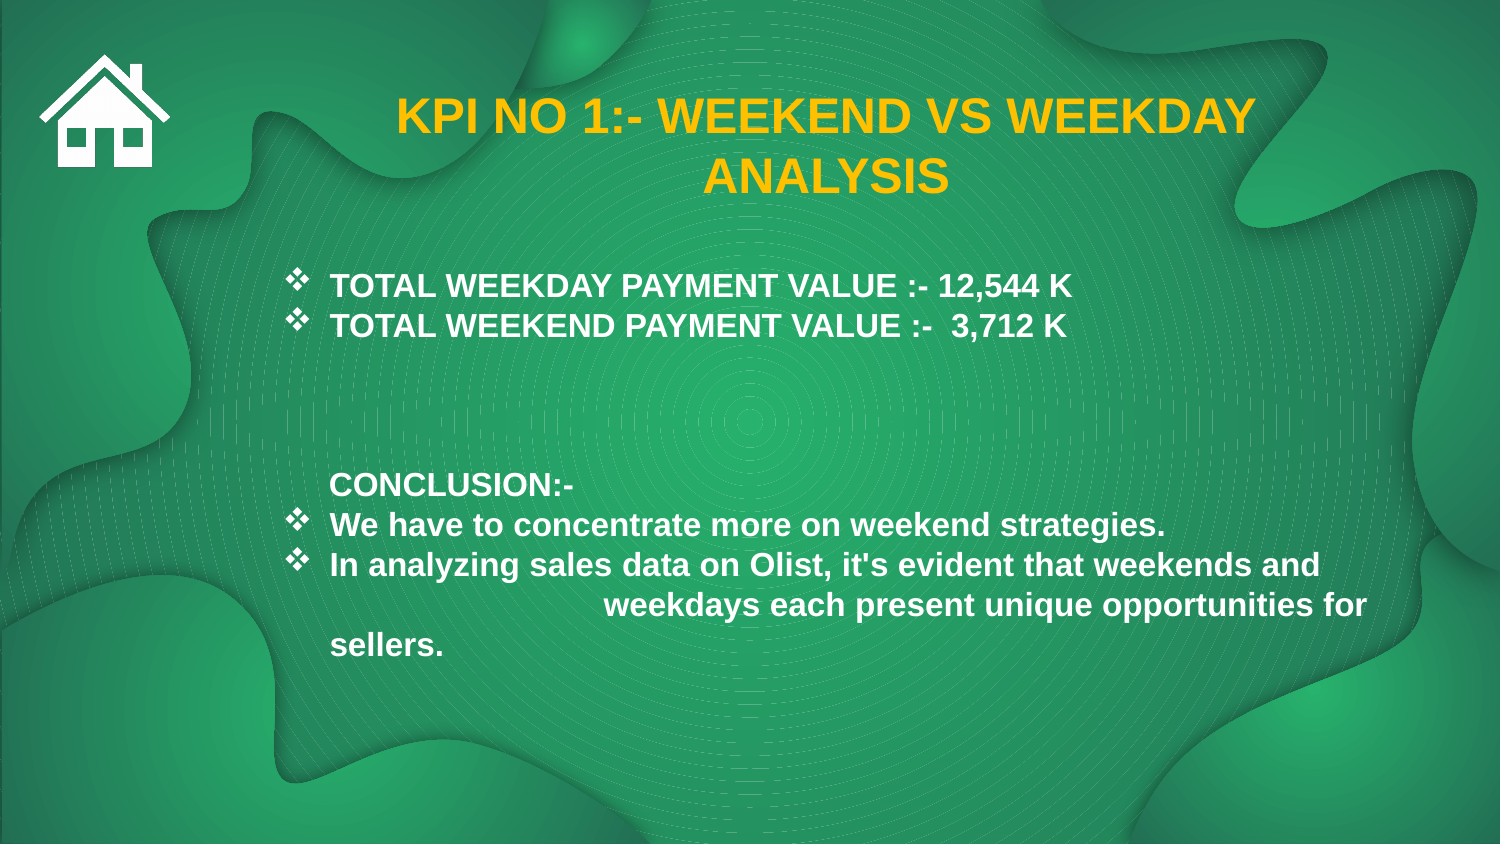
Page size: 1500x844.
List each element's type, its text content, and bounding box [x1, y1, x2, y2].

picture [29, 35, 181, 187]
text_box KPI NO 1:- WEEKEND VS WEEKDAY ANALYSIS TOTAL WEEKDAY PAYMENT VALUE :- 12,544 K TOTAL WEEKEND PAYMENT VALUE :- 3,712 K CONCLUSION:- We have to concentrate more on weekend strategies. In analyzing sales data on Olist, it's evident that weekends and weekdays each present unique opportunities for sellers. [267, 76, 1385, 671]
